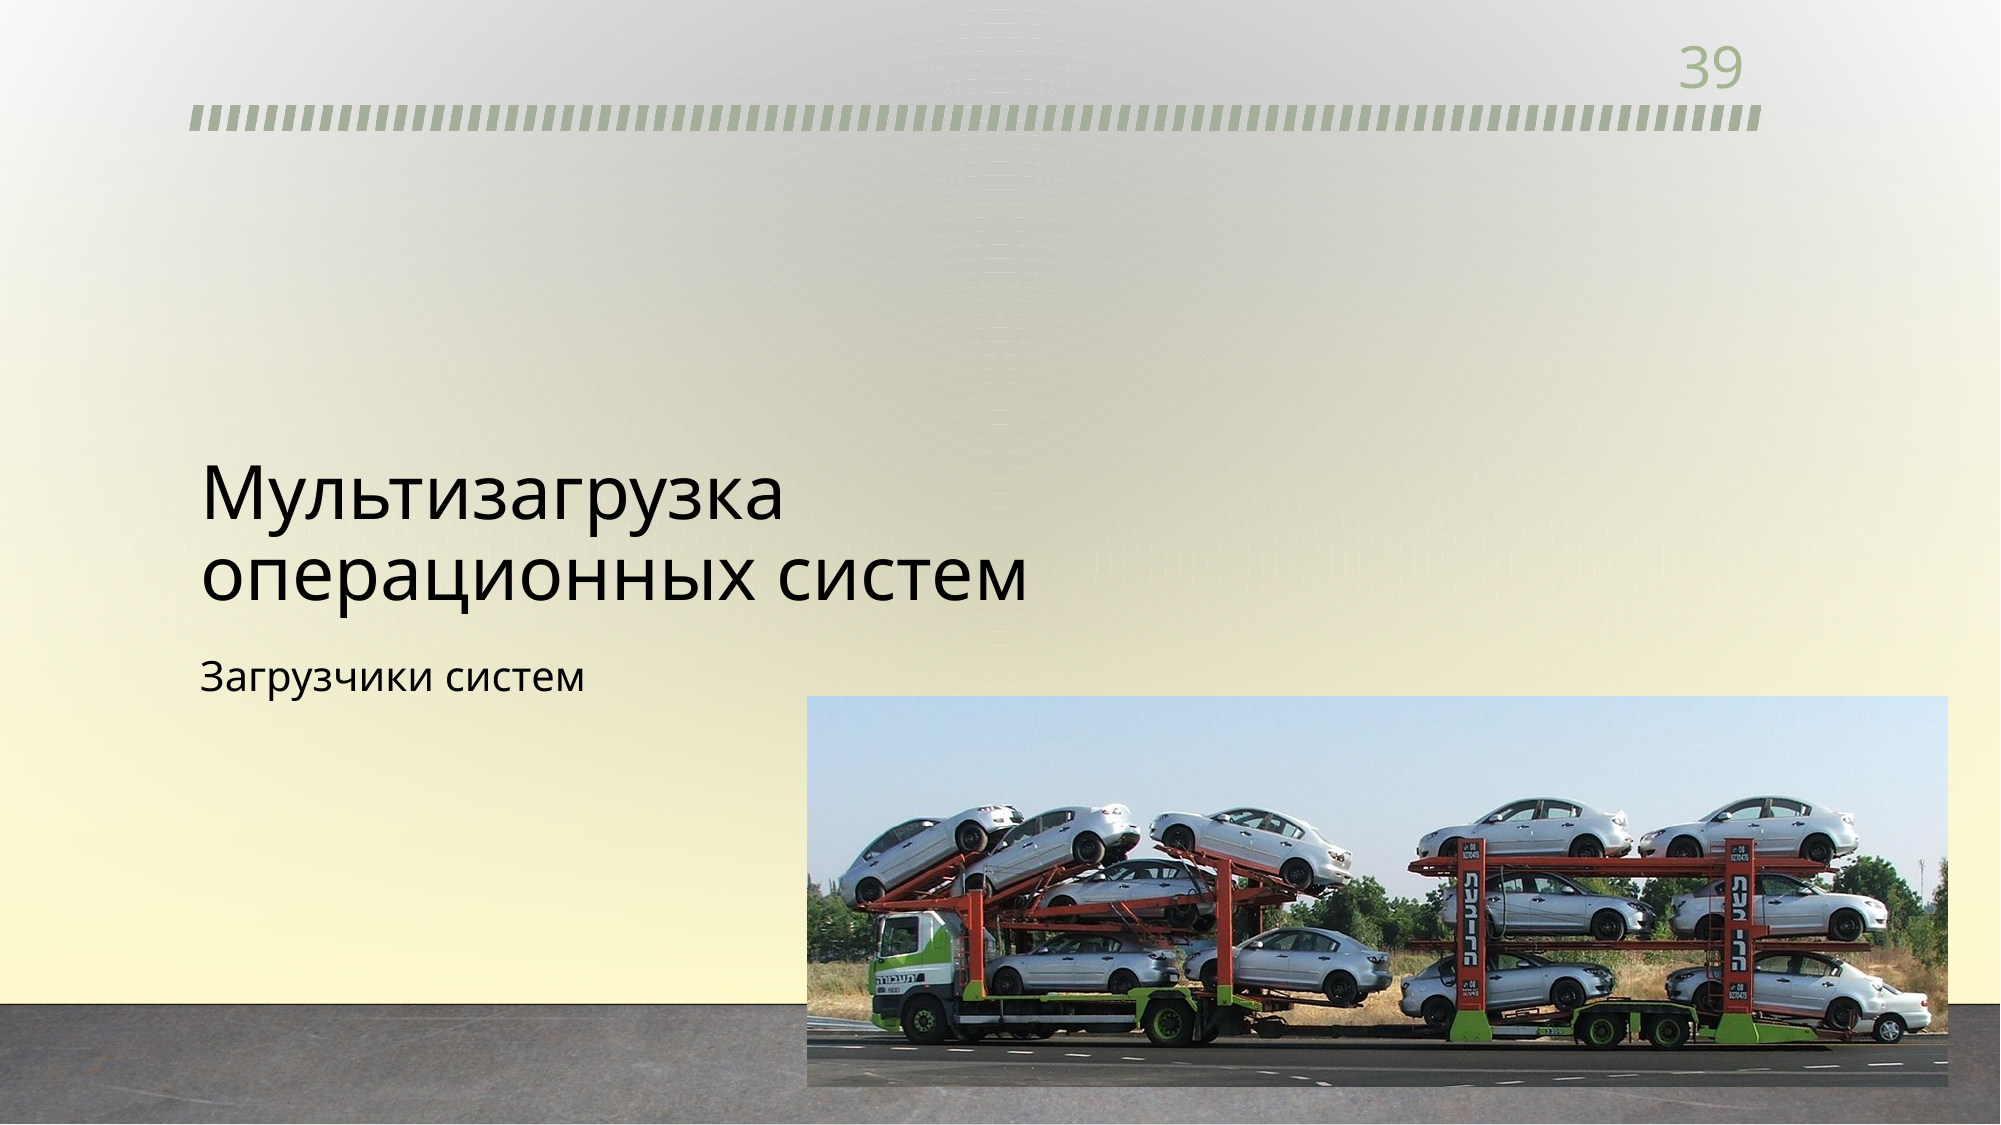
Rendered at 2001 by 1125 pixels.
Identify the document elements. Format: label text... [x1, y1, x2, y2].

picture [0, 696, 2000, 1124]
title Мультизагрузка операционных систем [185, 288, 1600, 624]
slide_number 39 [1626, 22, 1760, 106]
list Загрузчики систем [185, 624, 1600, 791]
